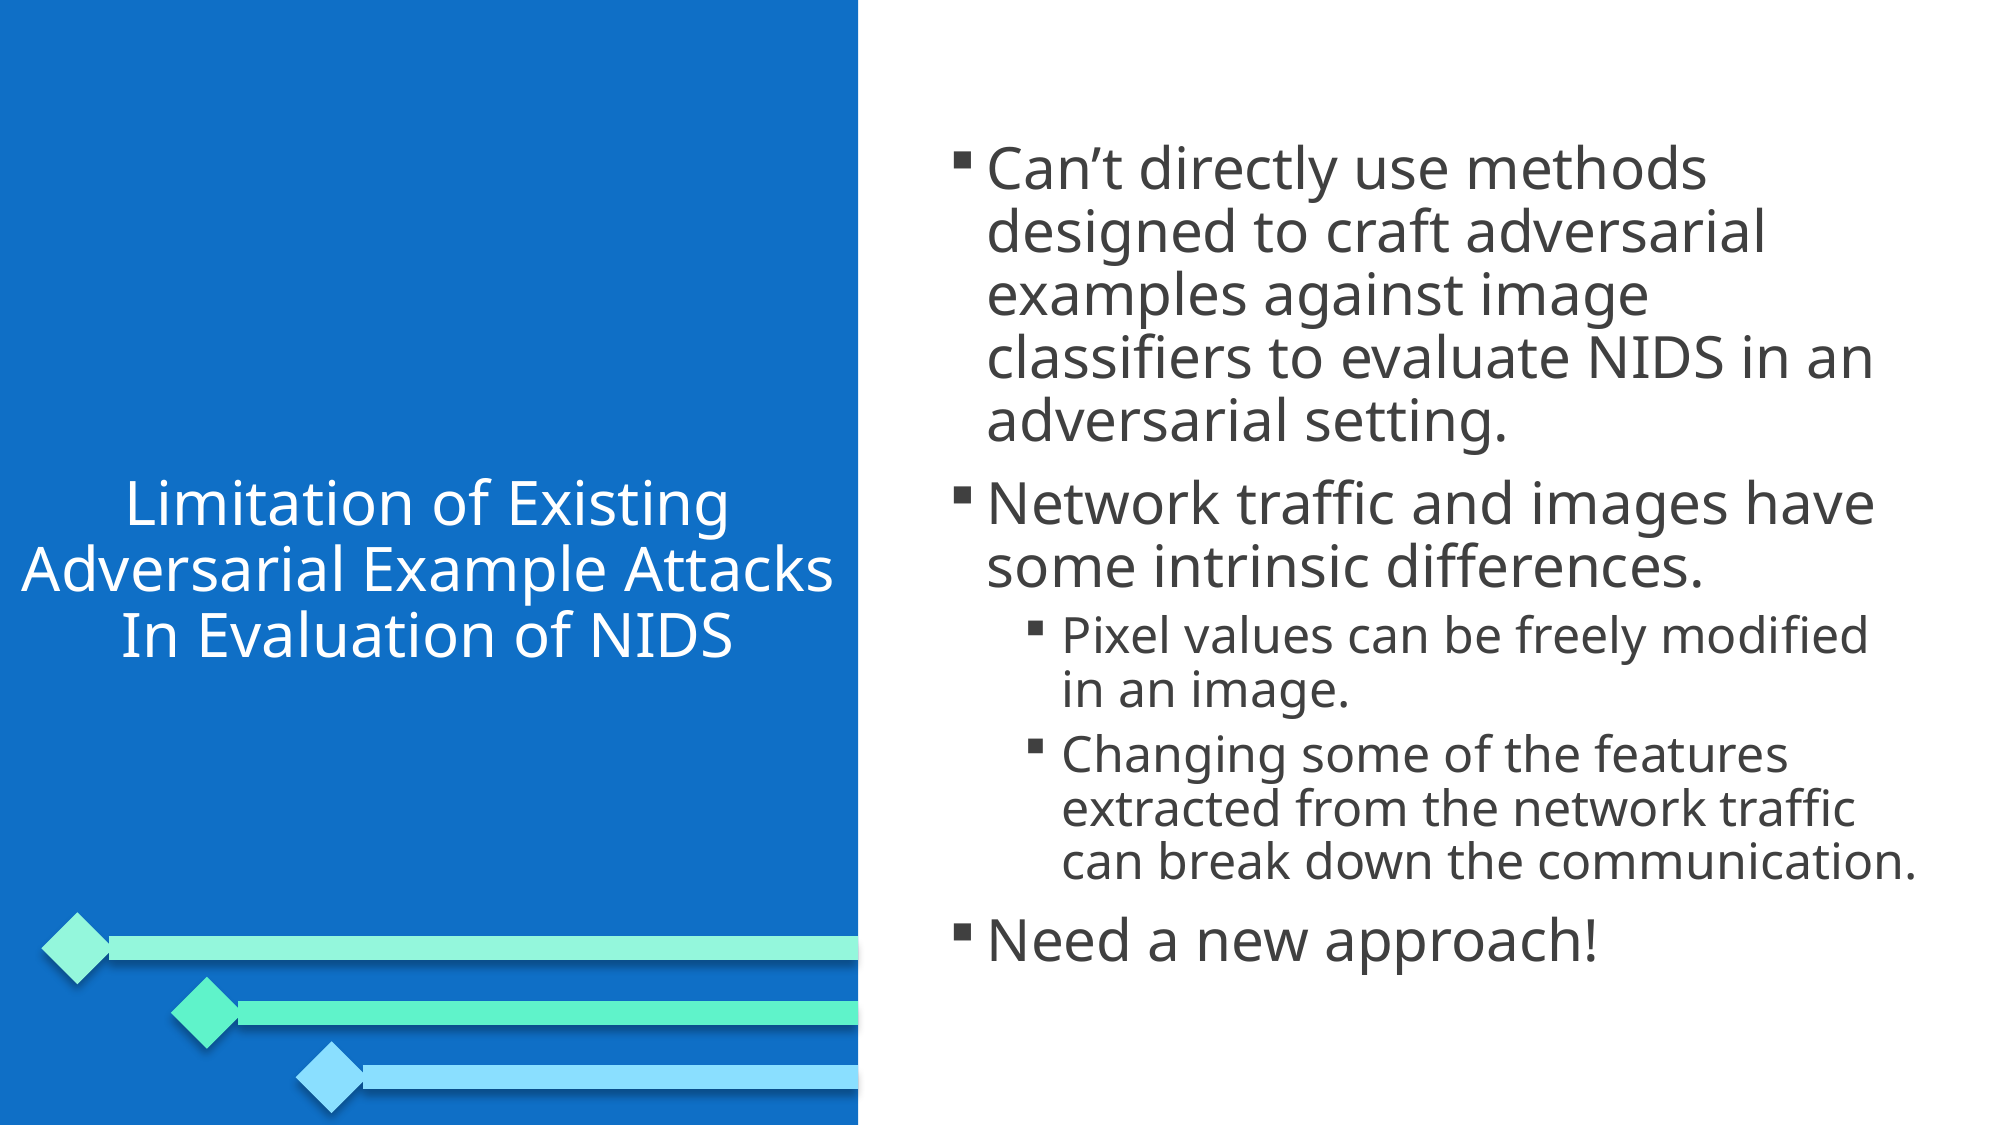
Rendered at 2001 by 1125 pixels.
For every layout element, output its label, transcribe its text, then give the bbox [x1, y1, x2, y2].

title Limitation of Existing Adversarial Example Attacks In Evaluation of NIDS [0, 462, 857, 681]
list Can’t directly use methods designed to craft adversarial examples against image classifiers to evaluate NIDS in an adversarial setting. Network traffic and images have some intrinsic differences. Pixel values can be freely modified in an image. Changing some of the features extracted from the network traffic can break down the communication. Need a new approach! [934, 131, 1938, 992]
